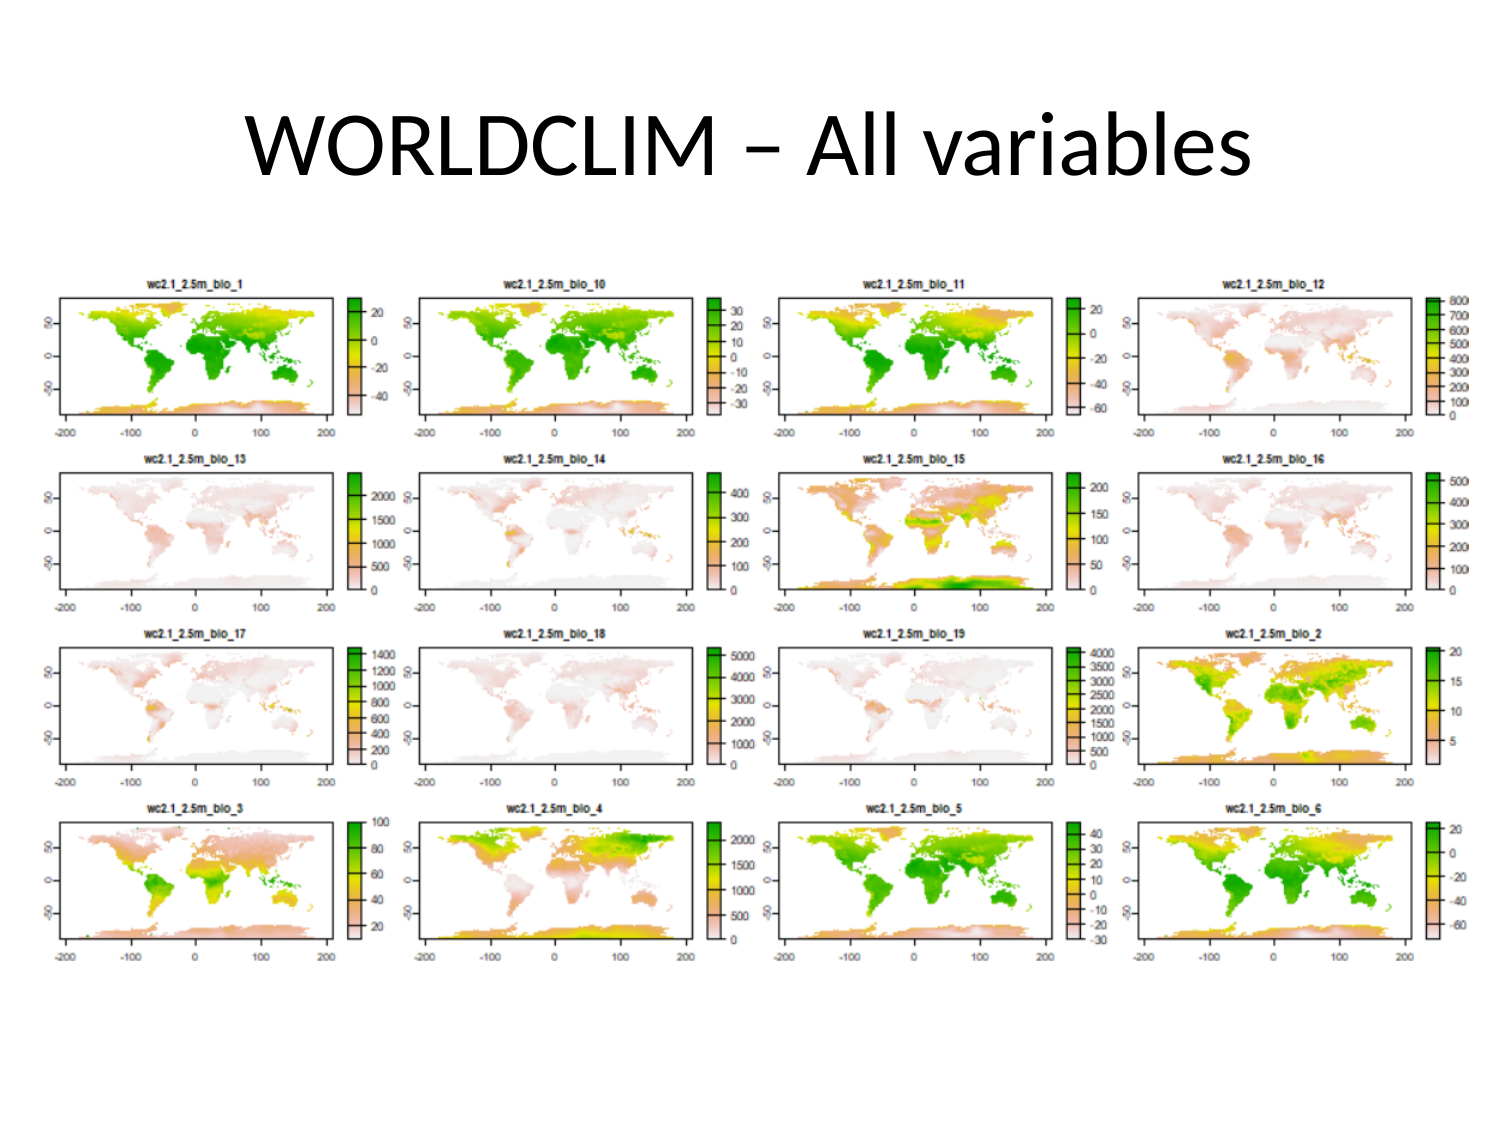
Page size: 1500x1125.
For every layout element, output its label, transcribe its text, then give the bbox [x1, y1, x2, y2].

picture [30, 268, 1469, 967]
title WORLDCLIM – All variables [75, 45, 1425, 233]
